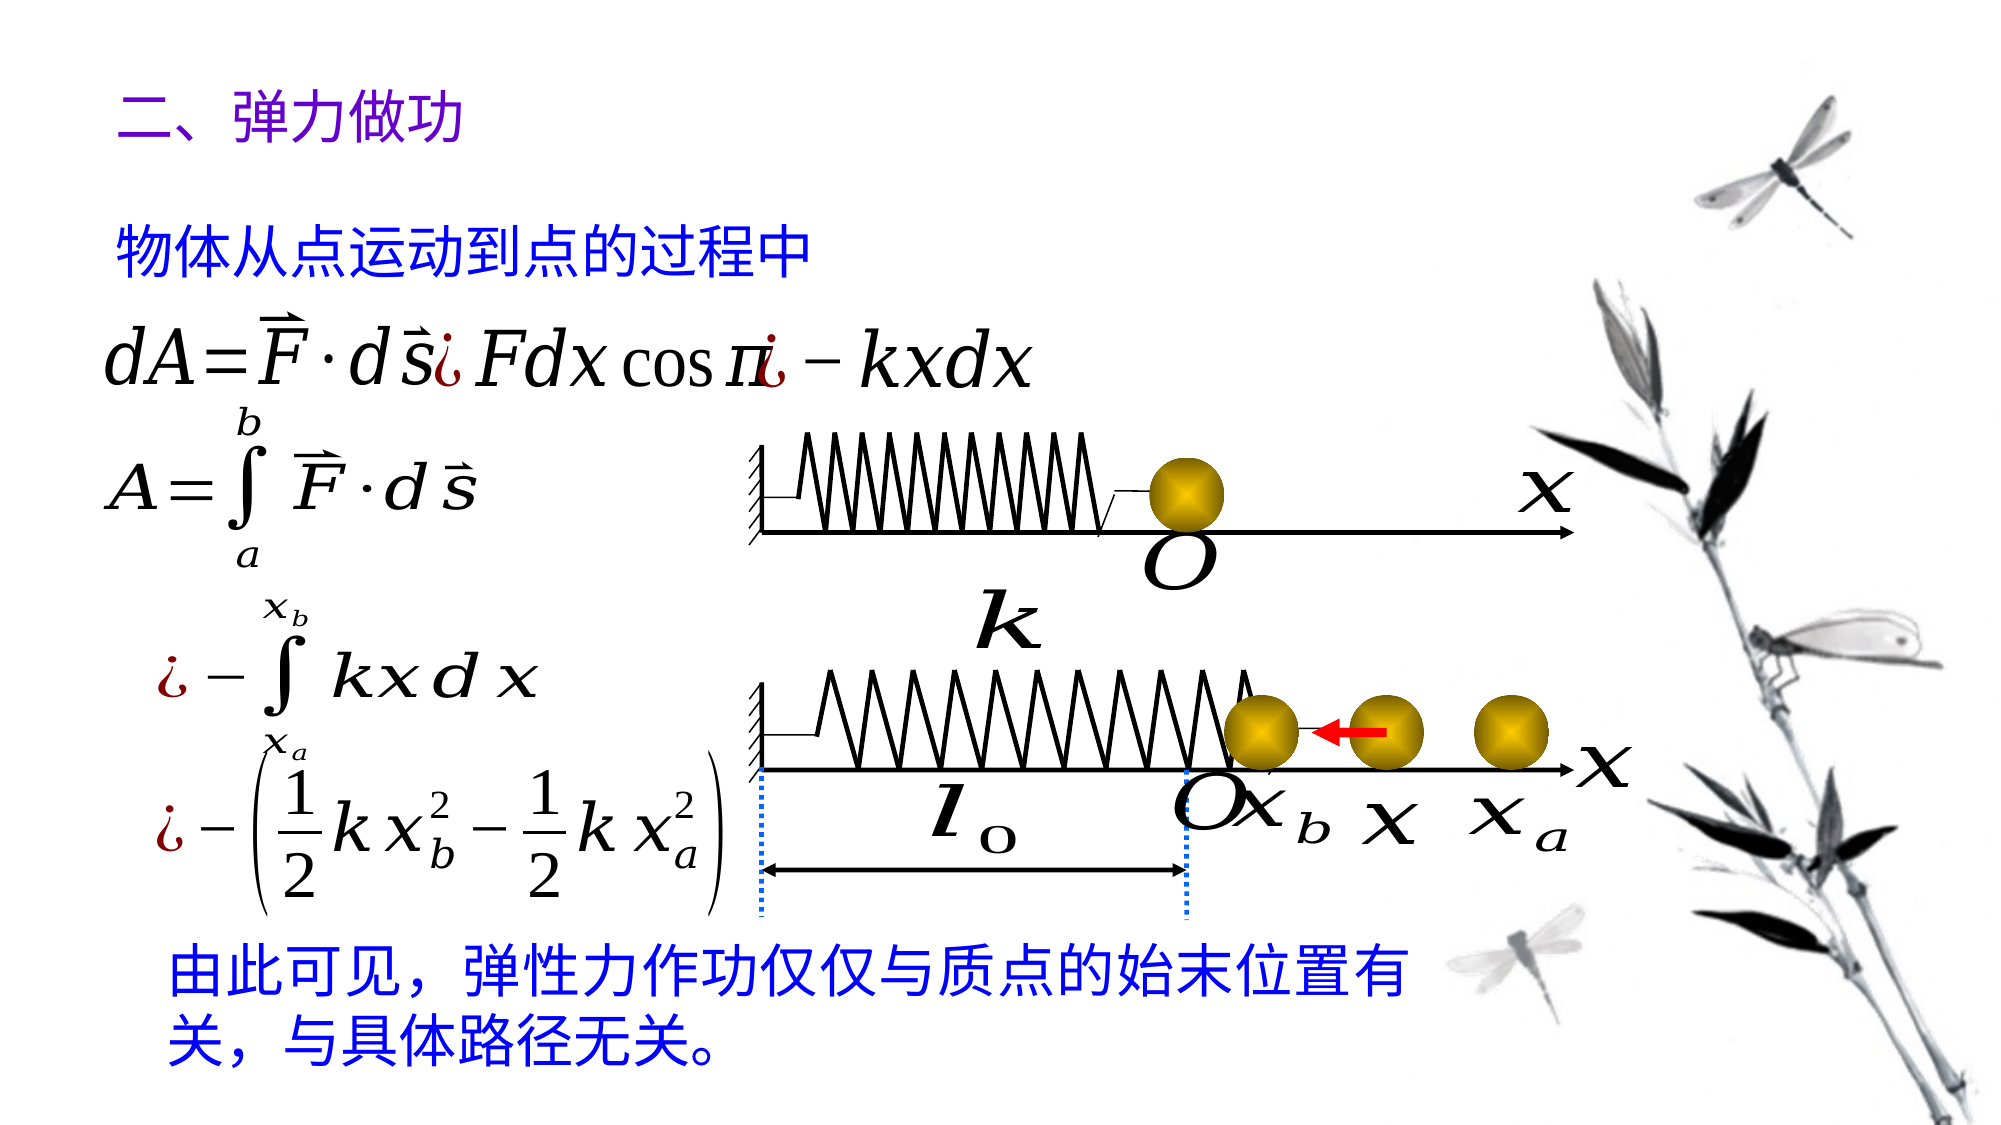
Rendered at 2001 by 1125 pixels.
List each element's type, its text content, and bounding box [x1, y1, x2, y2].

text_box 二、弹力做功 [100, 73, 992, 158]
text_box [749, 432, 1580, 580]
picture [1376, 61, 2000, 1125]
text_box 由此可见，弹性力作功仅仅与质点的始末位置有关，与具体路径无关。 [151, 927, 1427, 1082]
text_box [749, 580, 1637, 920]
